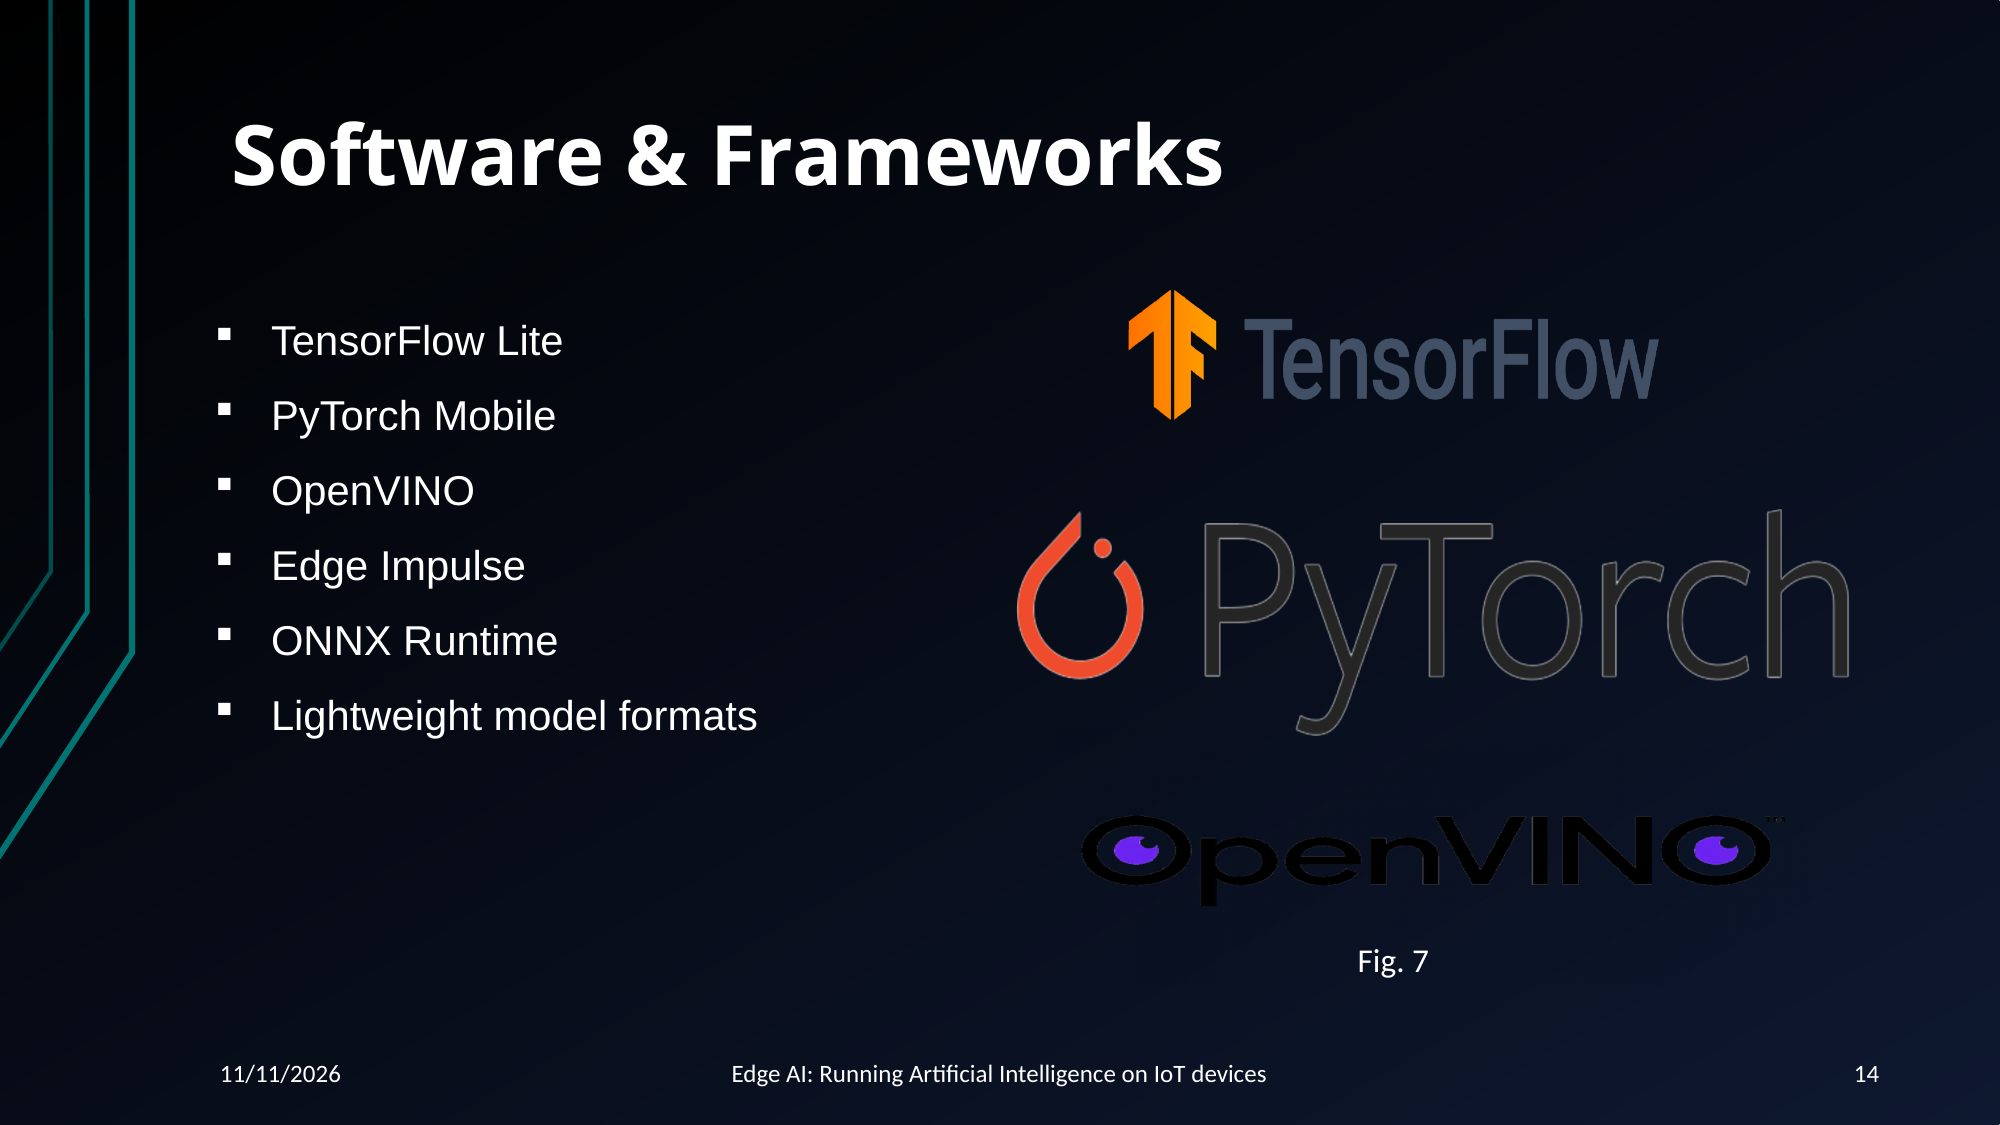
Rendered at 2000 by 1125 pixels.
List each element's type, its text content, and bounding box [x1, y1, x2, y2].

slide_number 14 [1732, 1042, 1900, 1103]
text_box Software & Frameworks [199, 94, 1433, 279]
picture [1016, 509, 1850, 985]
text_box TensorFlow Lite PyTorch Mobile OpenVINO Edge Impulse ONNX Runtime Lightweight model formats [199, 279, 1067, 747]
picture [1067, 210, 1720, 499]
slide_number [199, 1042, 566, 1103]
footer Edge AI: Running Artificial Intelligence on IoT devices [566, 1042, 1433, 1103]
